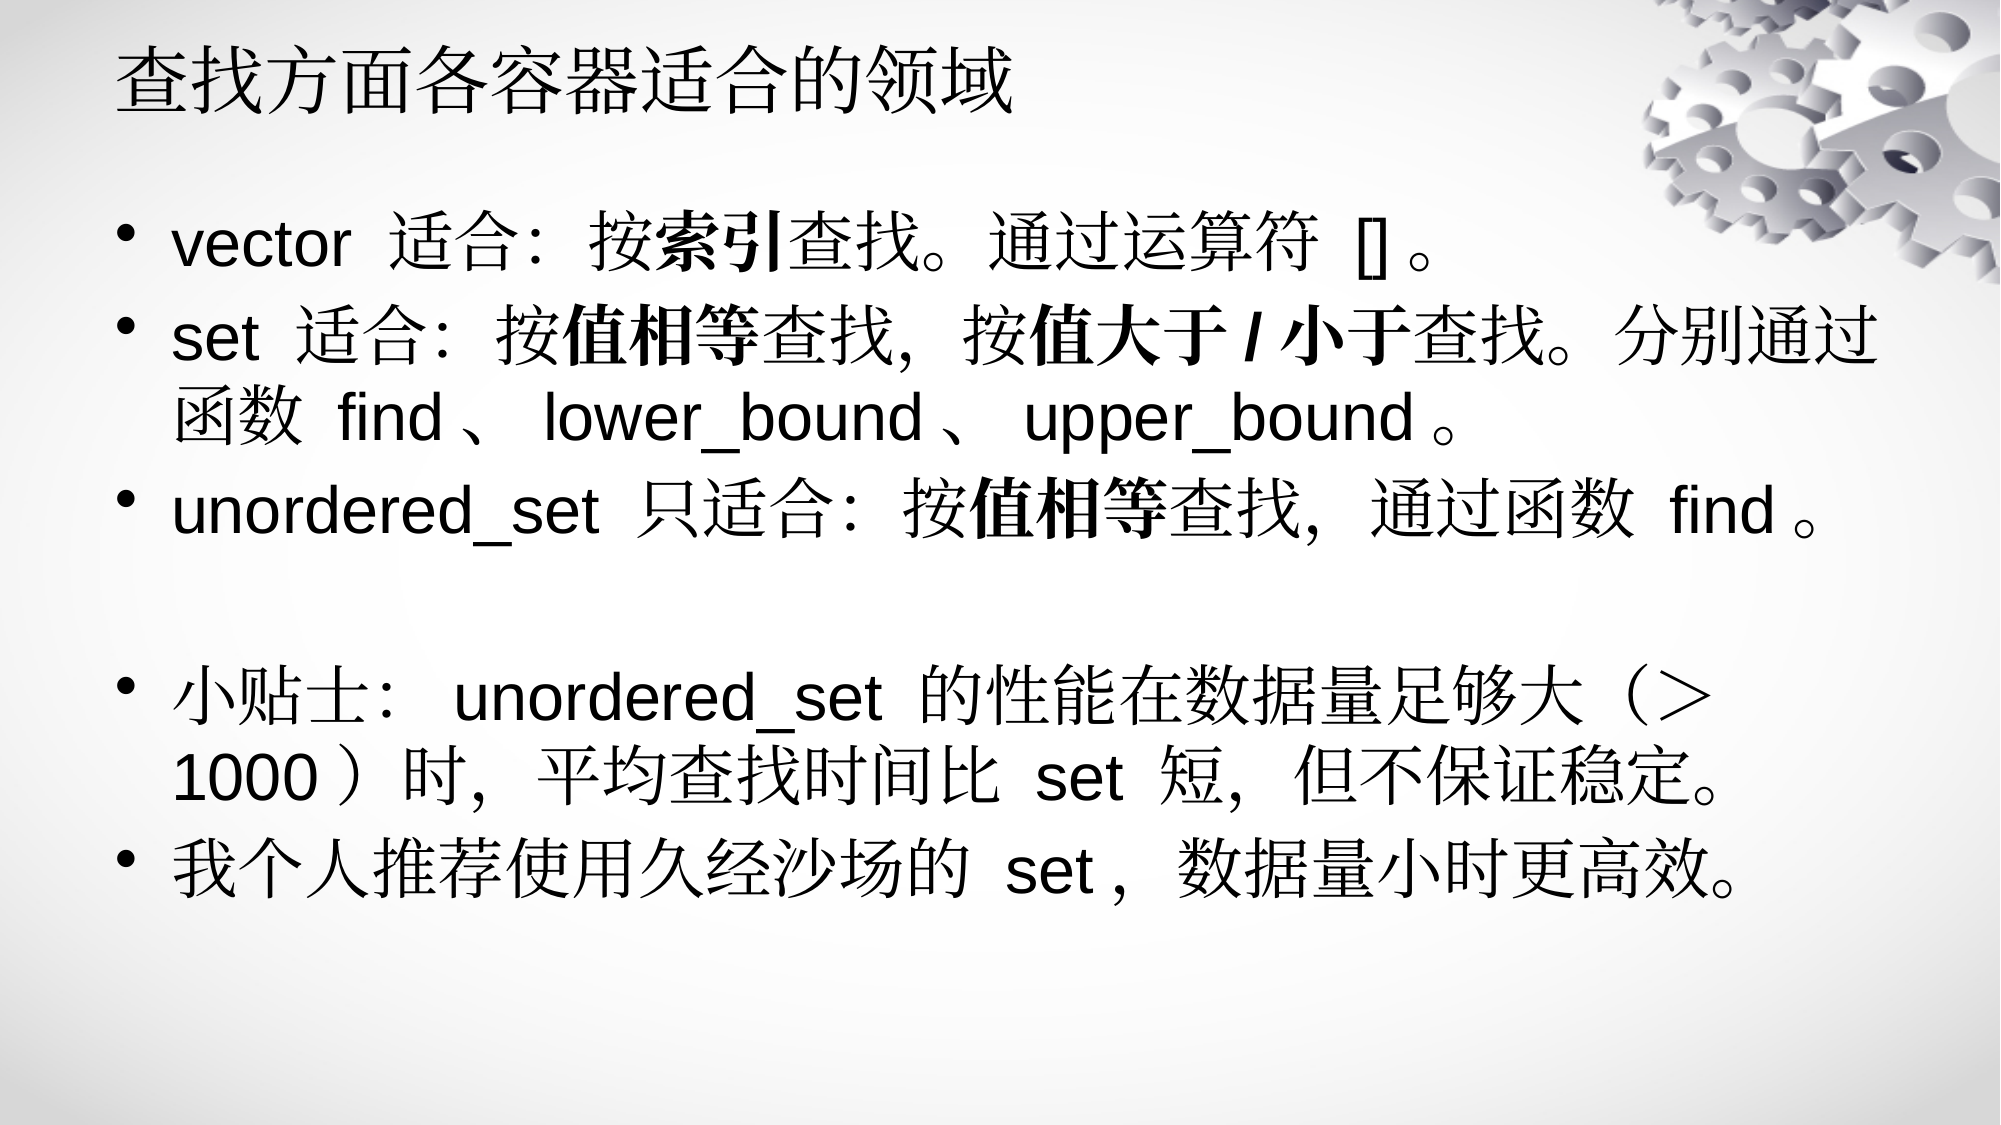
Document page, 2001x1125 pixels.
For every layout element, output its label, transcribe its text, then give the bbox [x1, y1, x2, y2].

list vector 适合：按索引查找。通过运算符 []。 set 适合：按值相等查找，按值大于/小于查找。分别通过函数 find、lower_bound、upper_bound。 unordered_set 只适合：按值相等查找，通过函数 find。 小贴士：unordered_set 的性能在数据量足够大（＞1000）时，平均查找时间比 set 短，但不保证稳定。 我个人推荐使用久经沙场的 set，数据量小时更高效。 [99, 192, 1901, 1006]
title 查找方面各容器适合的领域 [99, 30, 1901, 127]
picture [0, 0, 2000, 1125]
